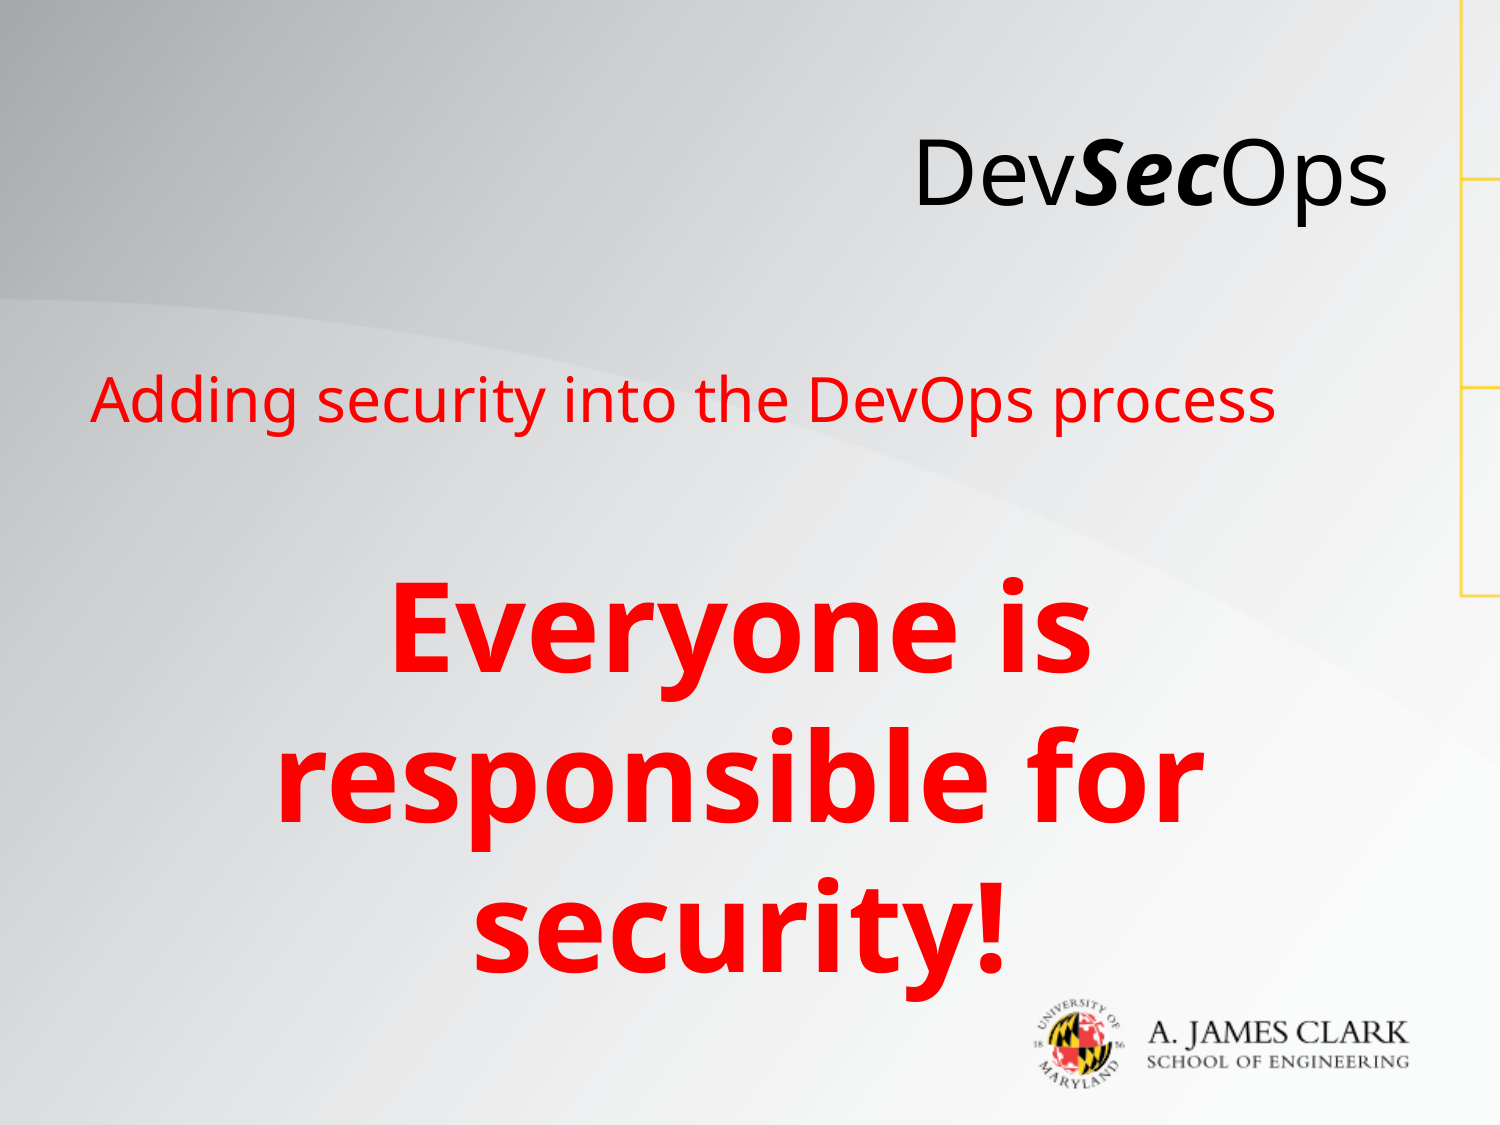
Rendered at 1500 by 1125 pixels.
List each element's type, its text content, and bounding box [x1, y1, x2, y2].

list Adding security into the DevOps process Everyone is responsible for security! [75, 352, 1407, 1002]
title DevSecOps [75, 45, 1407, 231]
